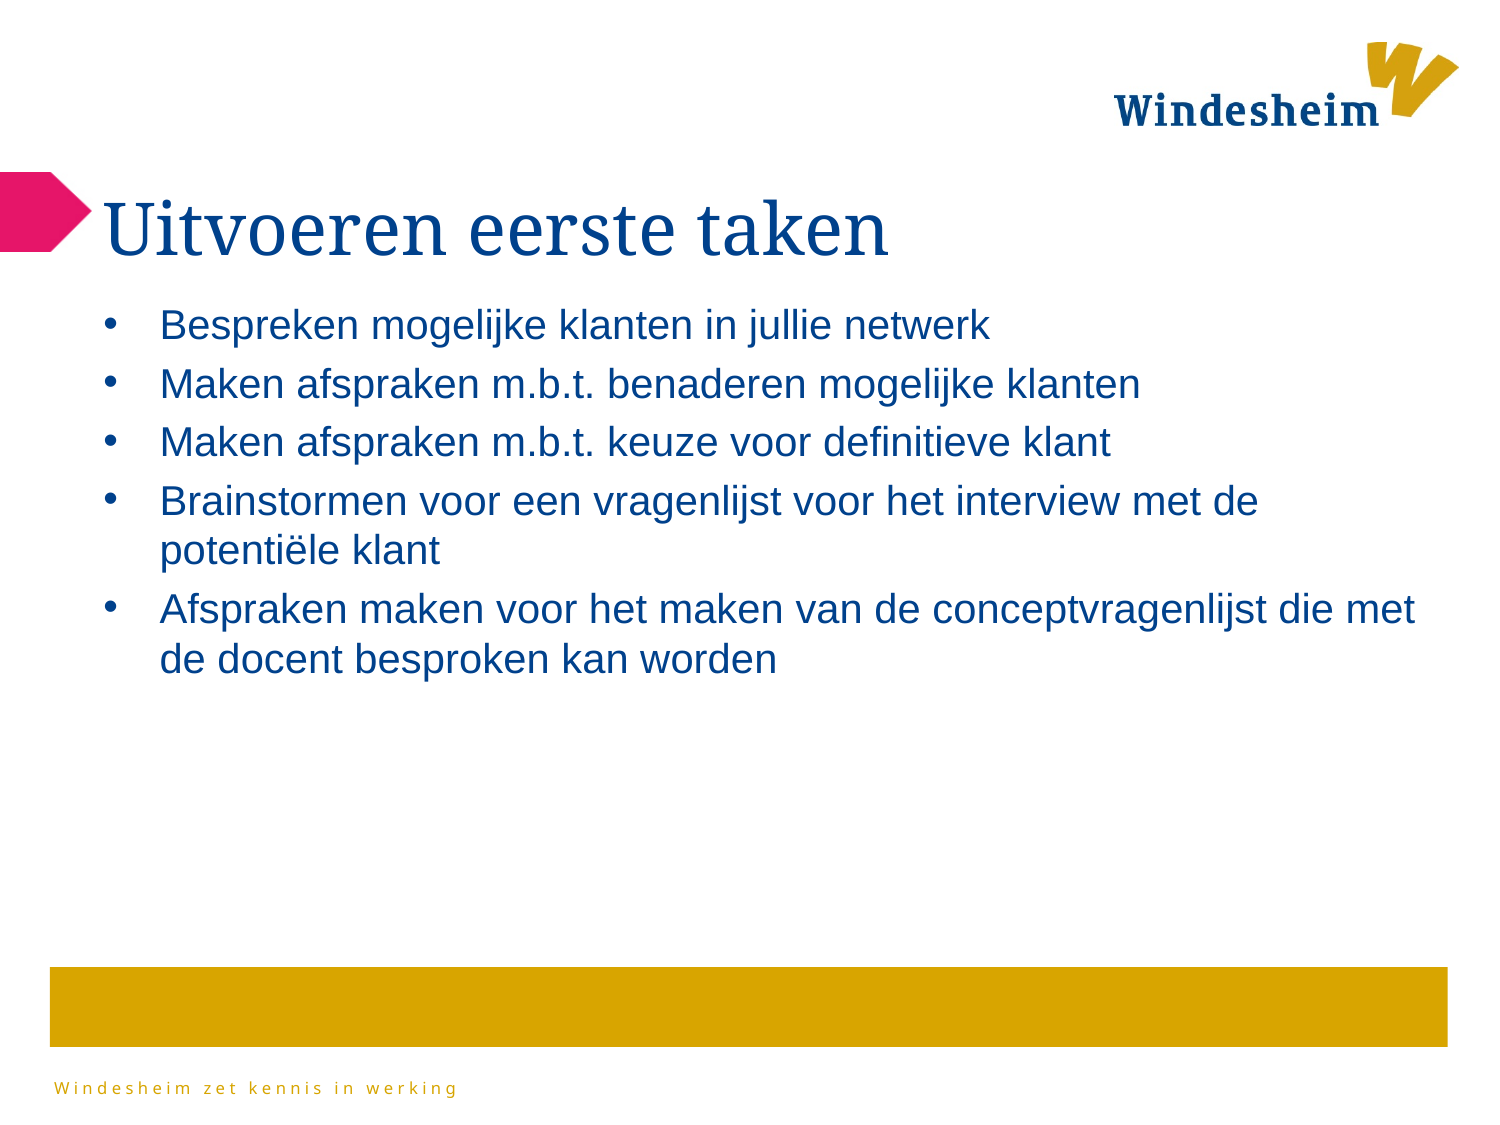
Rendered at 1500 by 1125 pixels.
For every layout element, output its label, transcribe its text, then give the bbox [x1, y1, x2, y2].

picture [1114, 42, 1459, 126]
picture [49, 967, 1448, 1047]
title Uitvoeren eerste taken [88, 174, 1439, 279]
picture [0, 172, 95, 252]
list Bespreken mogelijke klanten in jullie netwerk Maken afspraken m.b.t. benaderen mogelijke klanten Maken afspraken m.b.t. keuze voor definitieve klant Brainstormen voor een vragenlijst voor het interview met de potentiële klant Afspraken maken voor het maken van de conceptvragenlijst die met de docent besproken kan worden [88, 290, 1437, 941]
